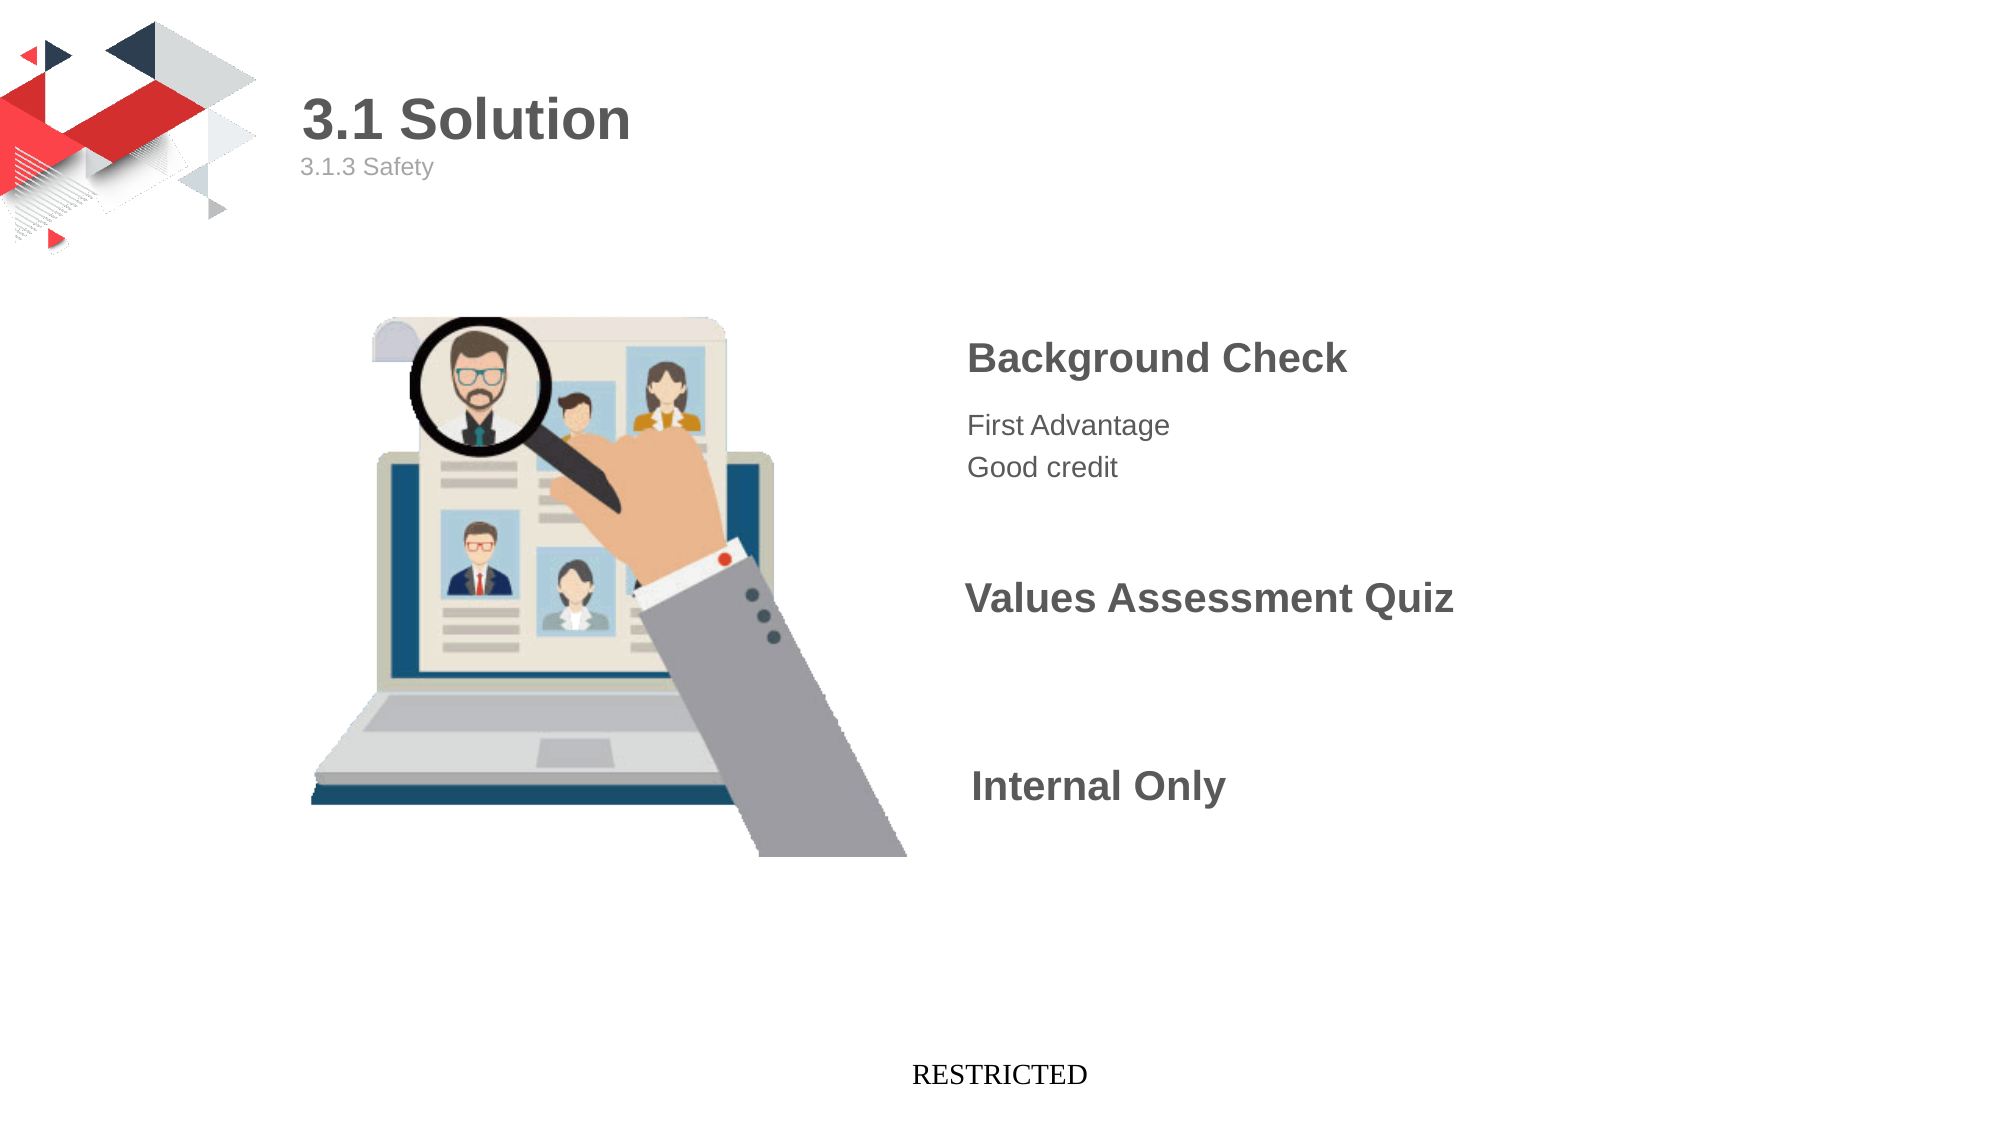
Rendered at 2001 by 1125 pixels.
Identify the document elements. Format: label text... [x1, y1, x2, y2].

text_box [952, 313, 1828, 492]
text_box Internal Only [956, 740, 1567, 816]
picture [269, 267, 909, 858]
text_box Values Assessment Quiz [949, 552, 1560, 628]
footer RESTRICTED [662, 1042, 1338, 1103]
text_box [285, 73, 1116, 189]
picture [0, 21, 256, 255]
